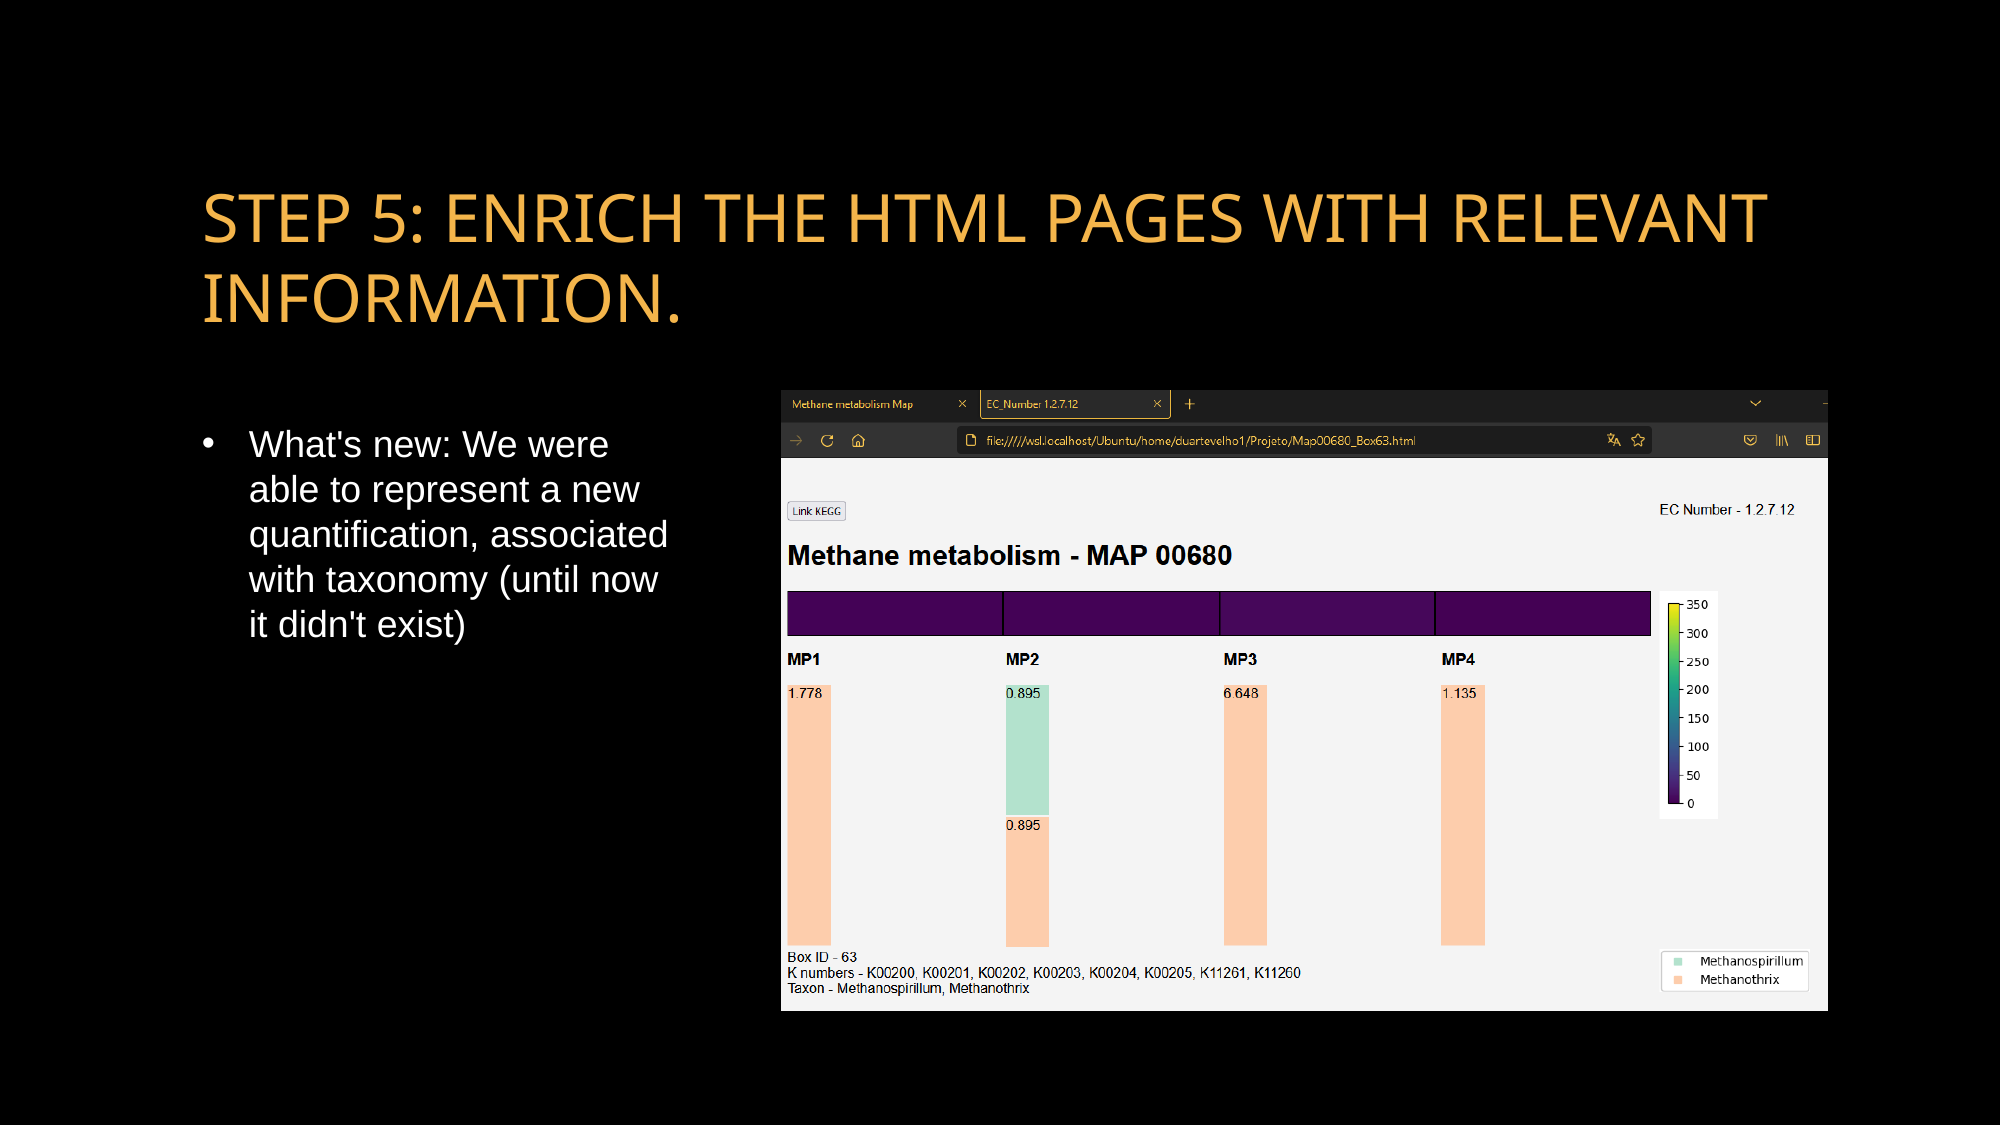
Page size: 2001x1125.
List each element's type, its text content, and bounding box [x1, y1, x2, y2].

title Step 5: Enrich the html pages with relevant information. [187, 99, 1813, 413]
picture [780, 390, 1829, 1011]
text_box What's new: We were able to represent a new quantification, associated with taxonomy (until now it didn't exist) [187, 412, 696, 653]
